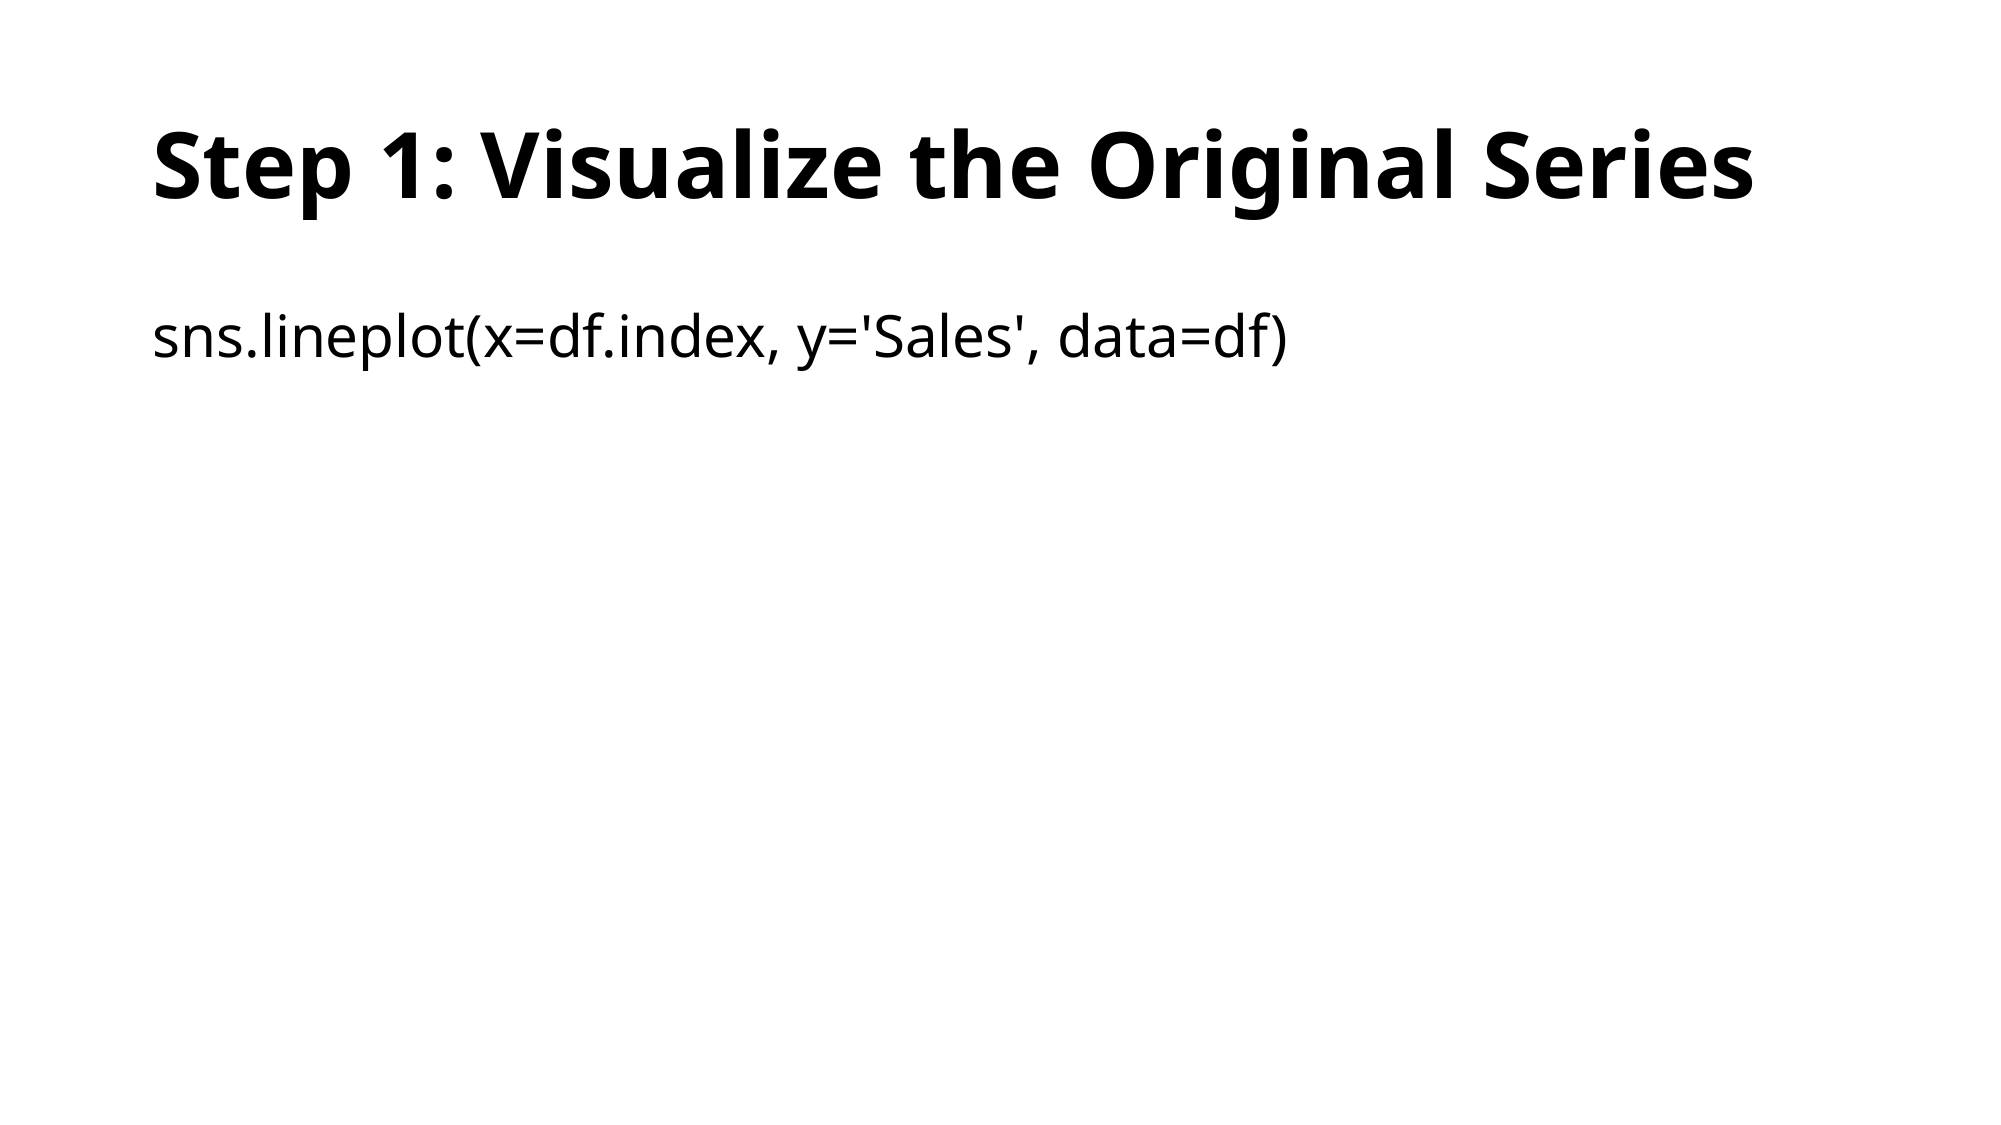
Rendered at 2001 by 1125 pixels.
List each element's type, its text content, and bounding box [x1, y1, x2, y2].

title Step 1: Visualize the Original Series [137, 59, 1863, 278]
list sns.lineplot(x=df.index, y='Sales', data=df) [137, 299, 1863, 1014]
